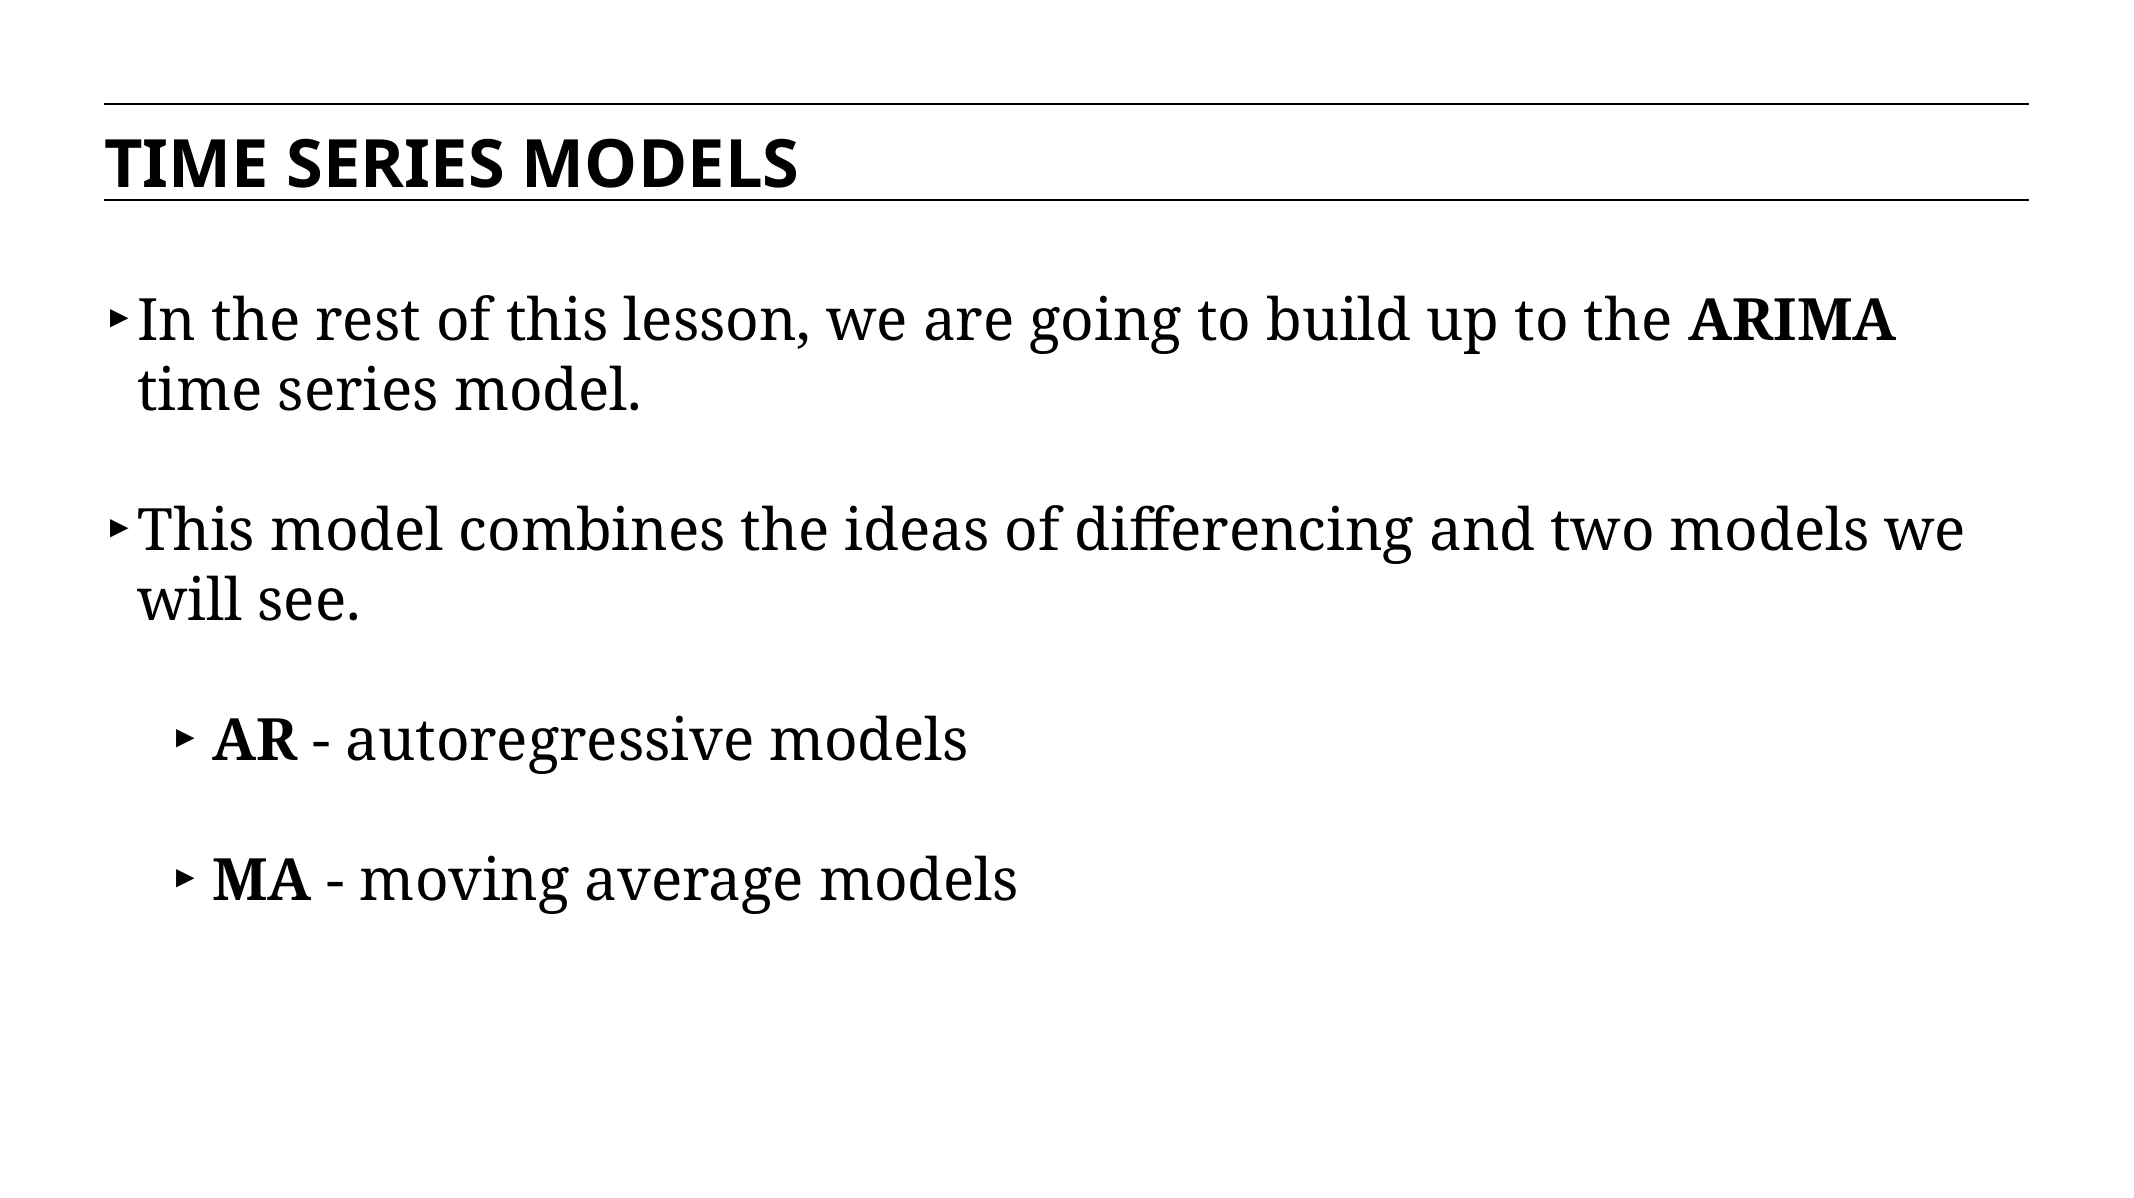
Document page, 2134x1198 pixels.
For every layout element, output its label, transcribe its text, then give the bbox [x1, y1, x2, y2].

list In the rest of this lesson, we are going to build up to the ARIMA time series model. This model combines the ideas of differencing and two models we will see. AR - autoregressive models MA - moving average models [104, 212, 2030, 837]
text_box TIME SERIES MODELS [104, 120, 2030, 192]
